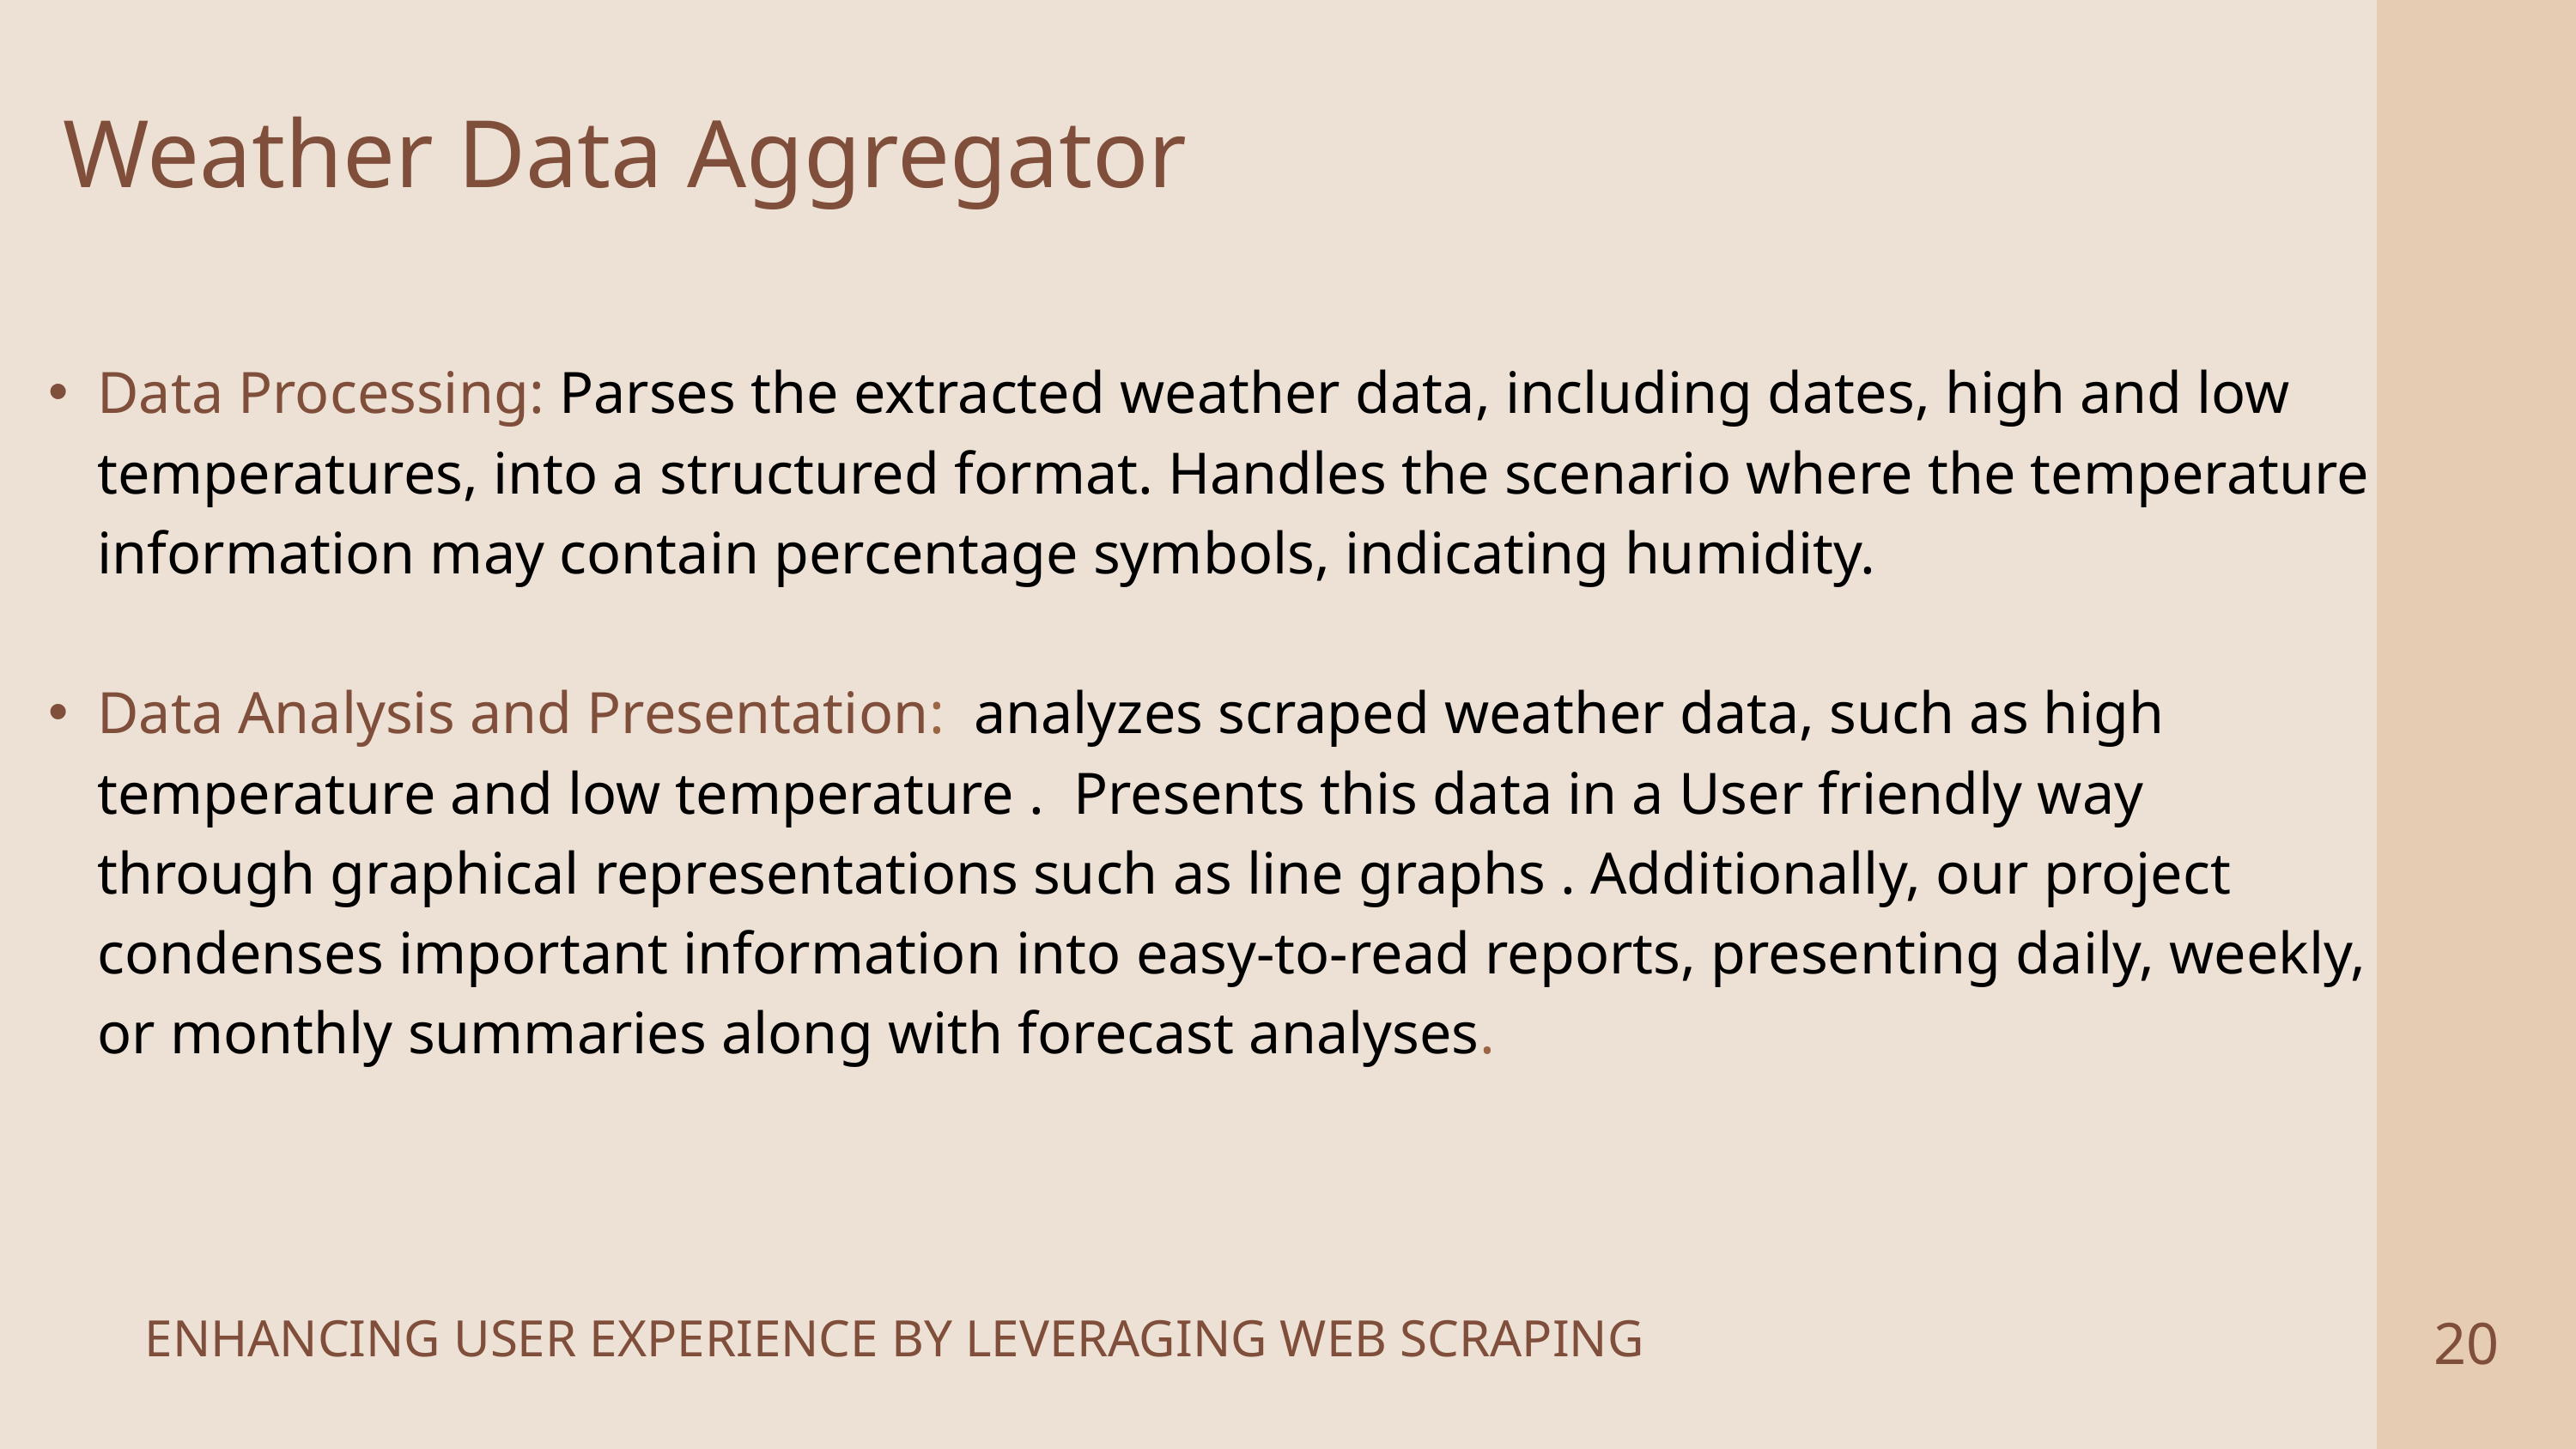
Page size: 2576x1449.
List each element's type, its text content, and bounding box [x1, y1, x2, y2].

text_box ENHANCING USER EXPERIENCE BY LEVERAGING WEB SCRAPING [144, 1296, 1759, 1367]
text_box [2376, 0, 2576, 1449]
text_box Data Processing: Parses the extracted weather data, including dates, high and low temperatures, into a structured format. Handles the scenario where the temperature information may contain percentage symbols, indicating humidity. Data Analysis and Presentation: analyzes scraped weather data, such as high temperature and low temperature . Presents this data in a User friendly way through graphical representations such as line graphs . Additionally, our project condenses important information into easy-to-read reports, presenting daily, weekly, or monthly summaries along with forecast analyses. [0, 264, 2372, 1146]
text_box Weather Data Aggregator [63, 76, 2349, 206]
